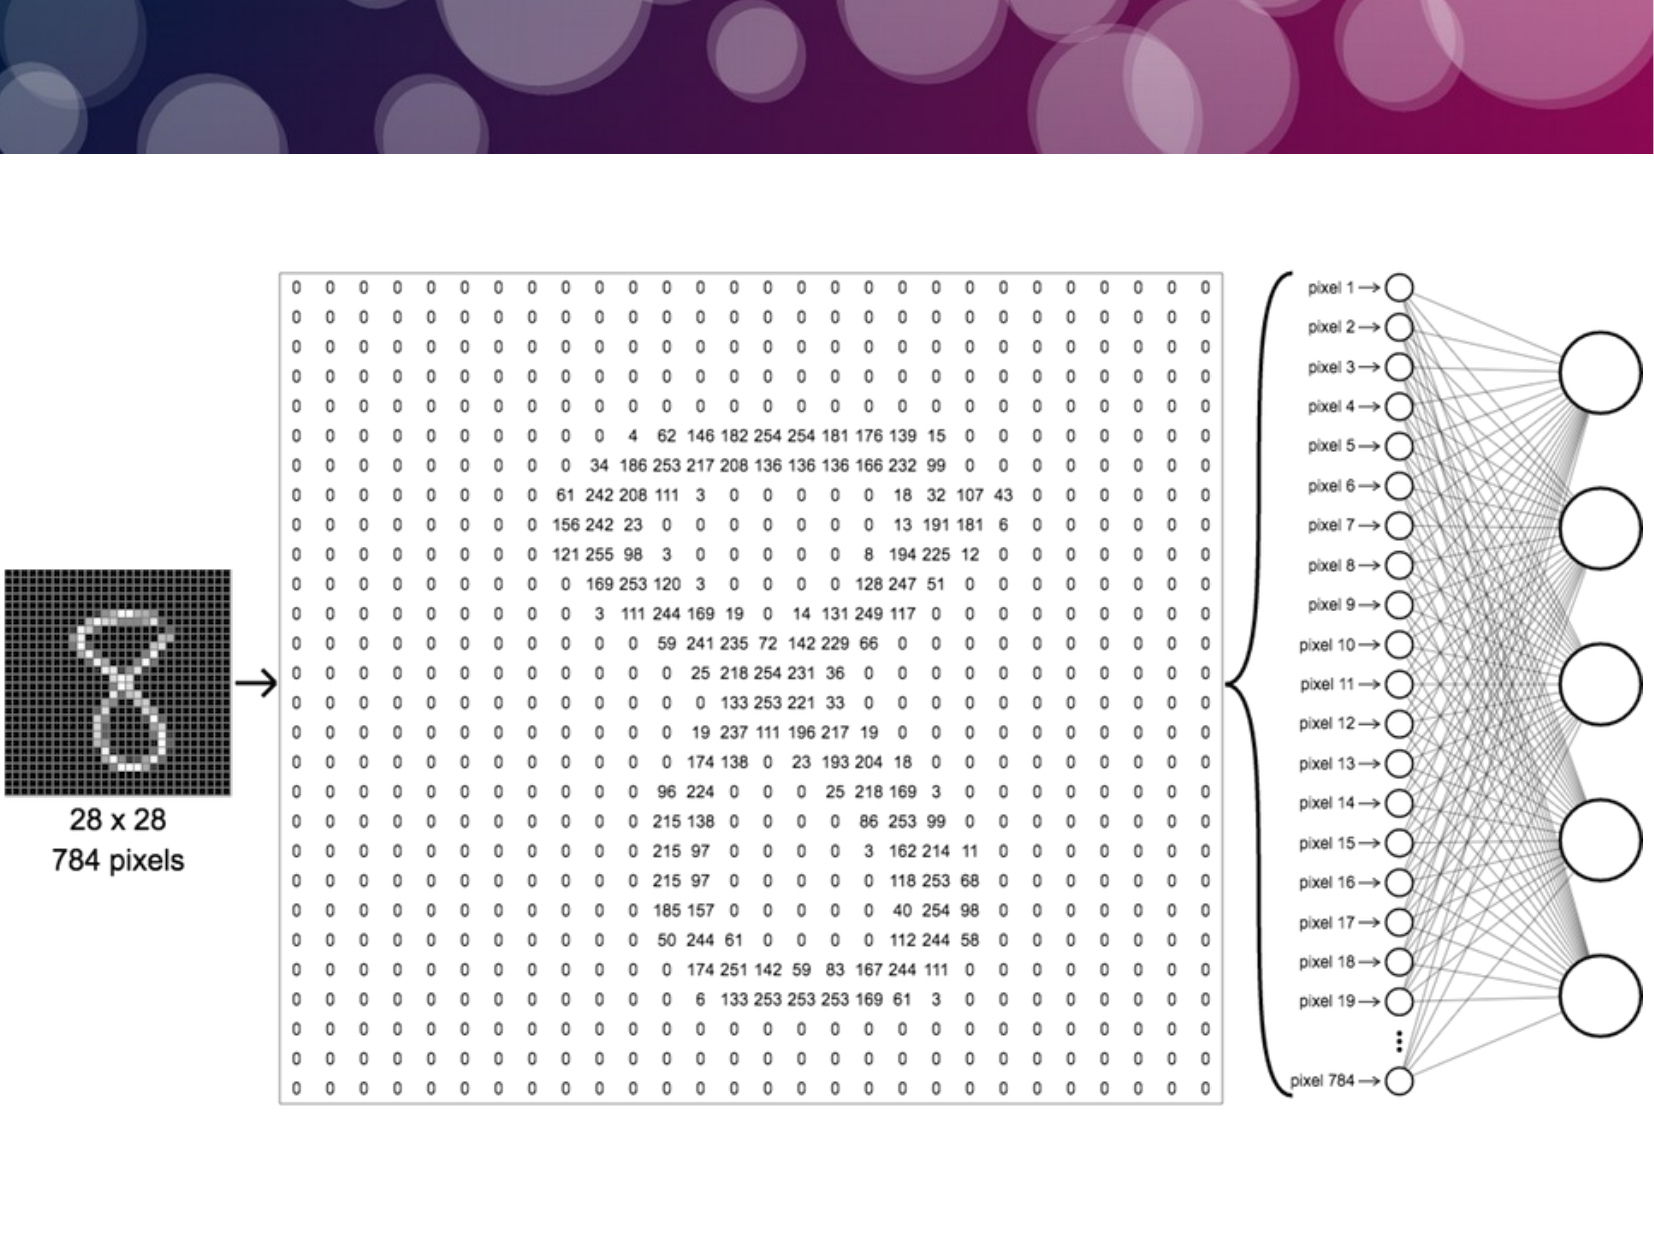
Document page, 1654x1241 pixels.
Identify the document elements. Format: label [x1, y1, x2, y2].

picture [0, 260, 1644, 1124]
picture [0, 0, 1654, 154]
